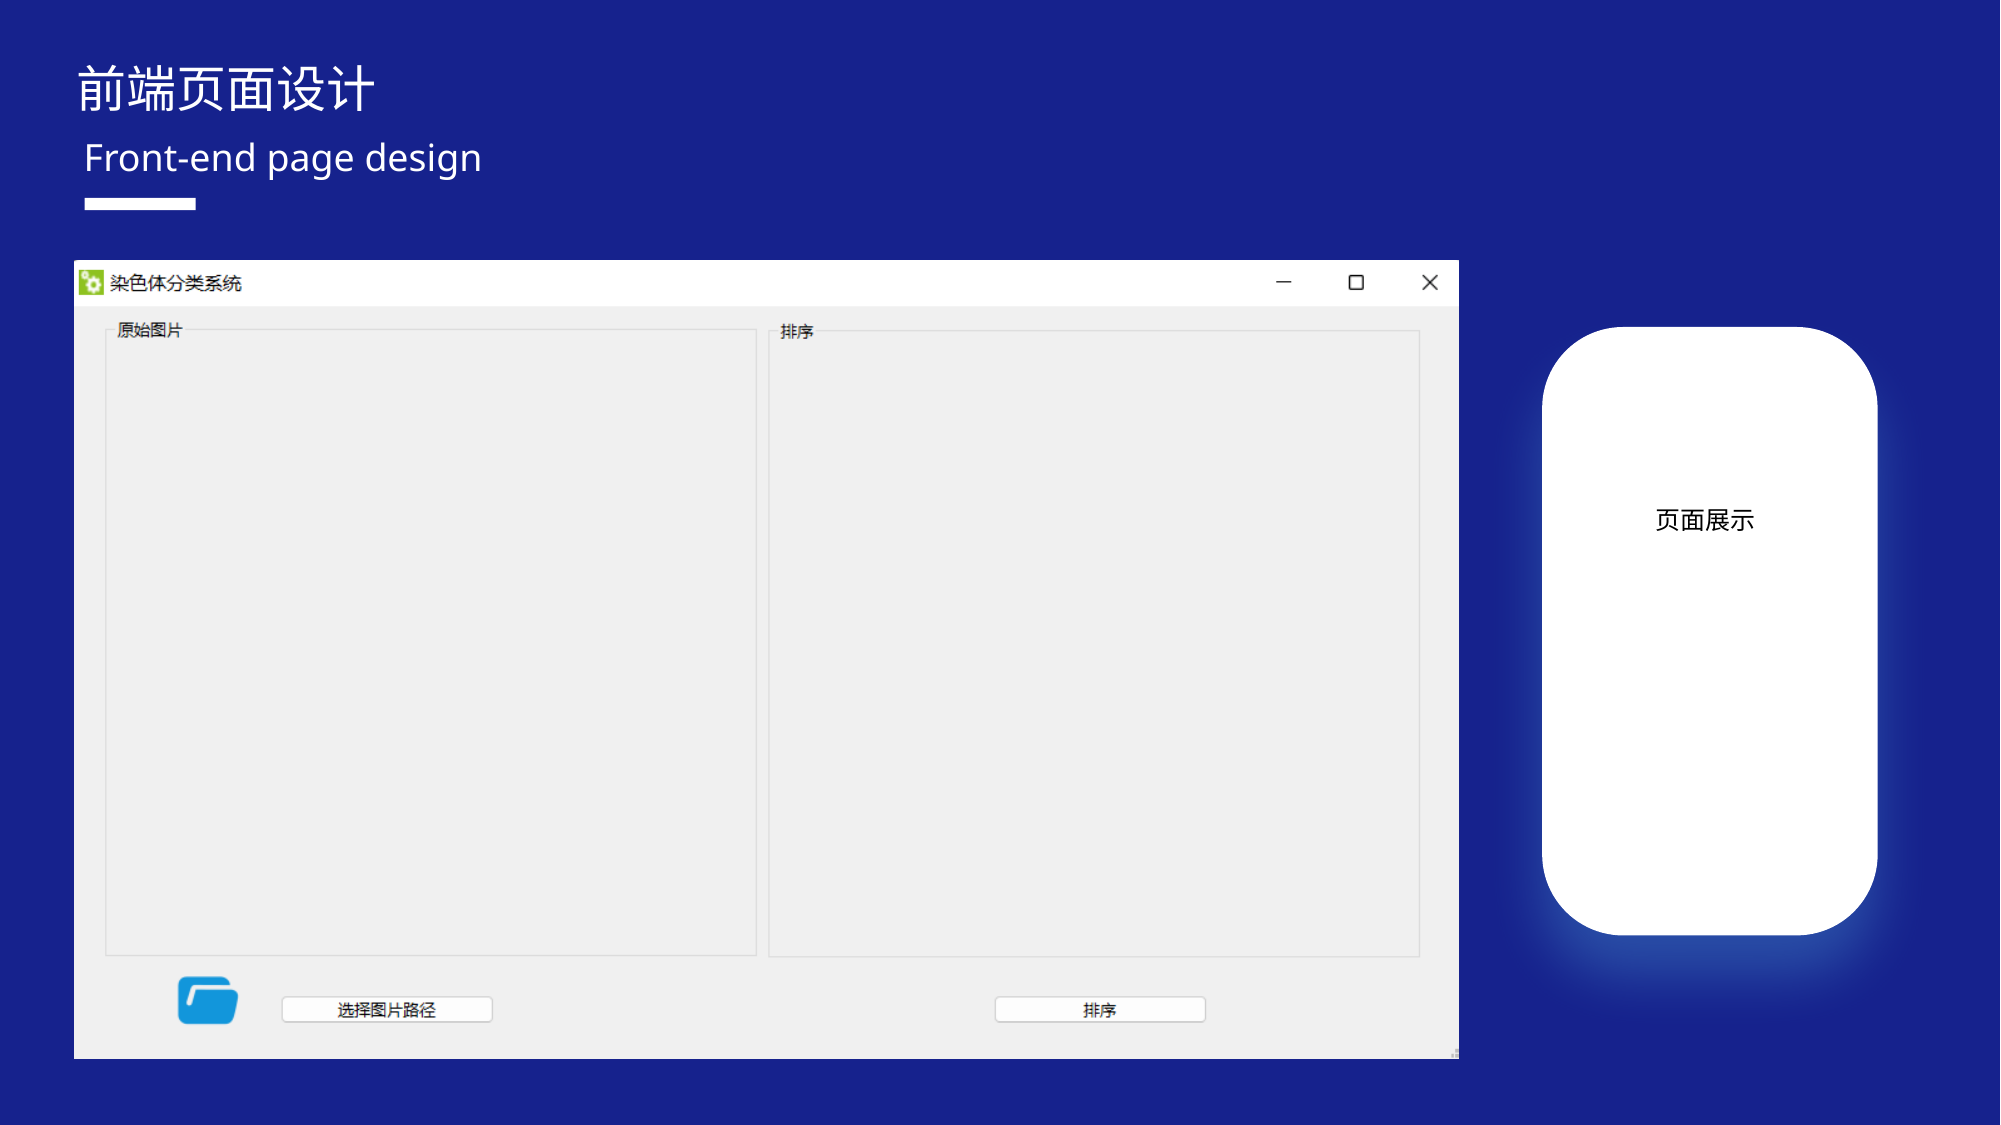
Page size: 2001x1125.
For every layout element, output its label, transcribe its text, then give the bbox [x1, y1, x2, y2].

text_box [1542, 326, 1878, 484]
text_box 页面展示 [1459, 484, 1979, 641]
text_box [84, 197, 196, 211]
text_box Front-end page design [63, 130, 623, 190]
text_box 前端页面设计 [56, 52, 647, 130]
picture [74, 260, 1459, 1059]
text_box [1542, 641, 1878, 936]
